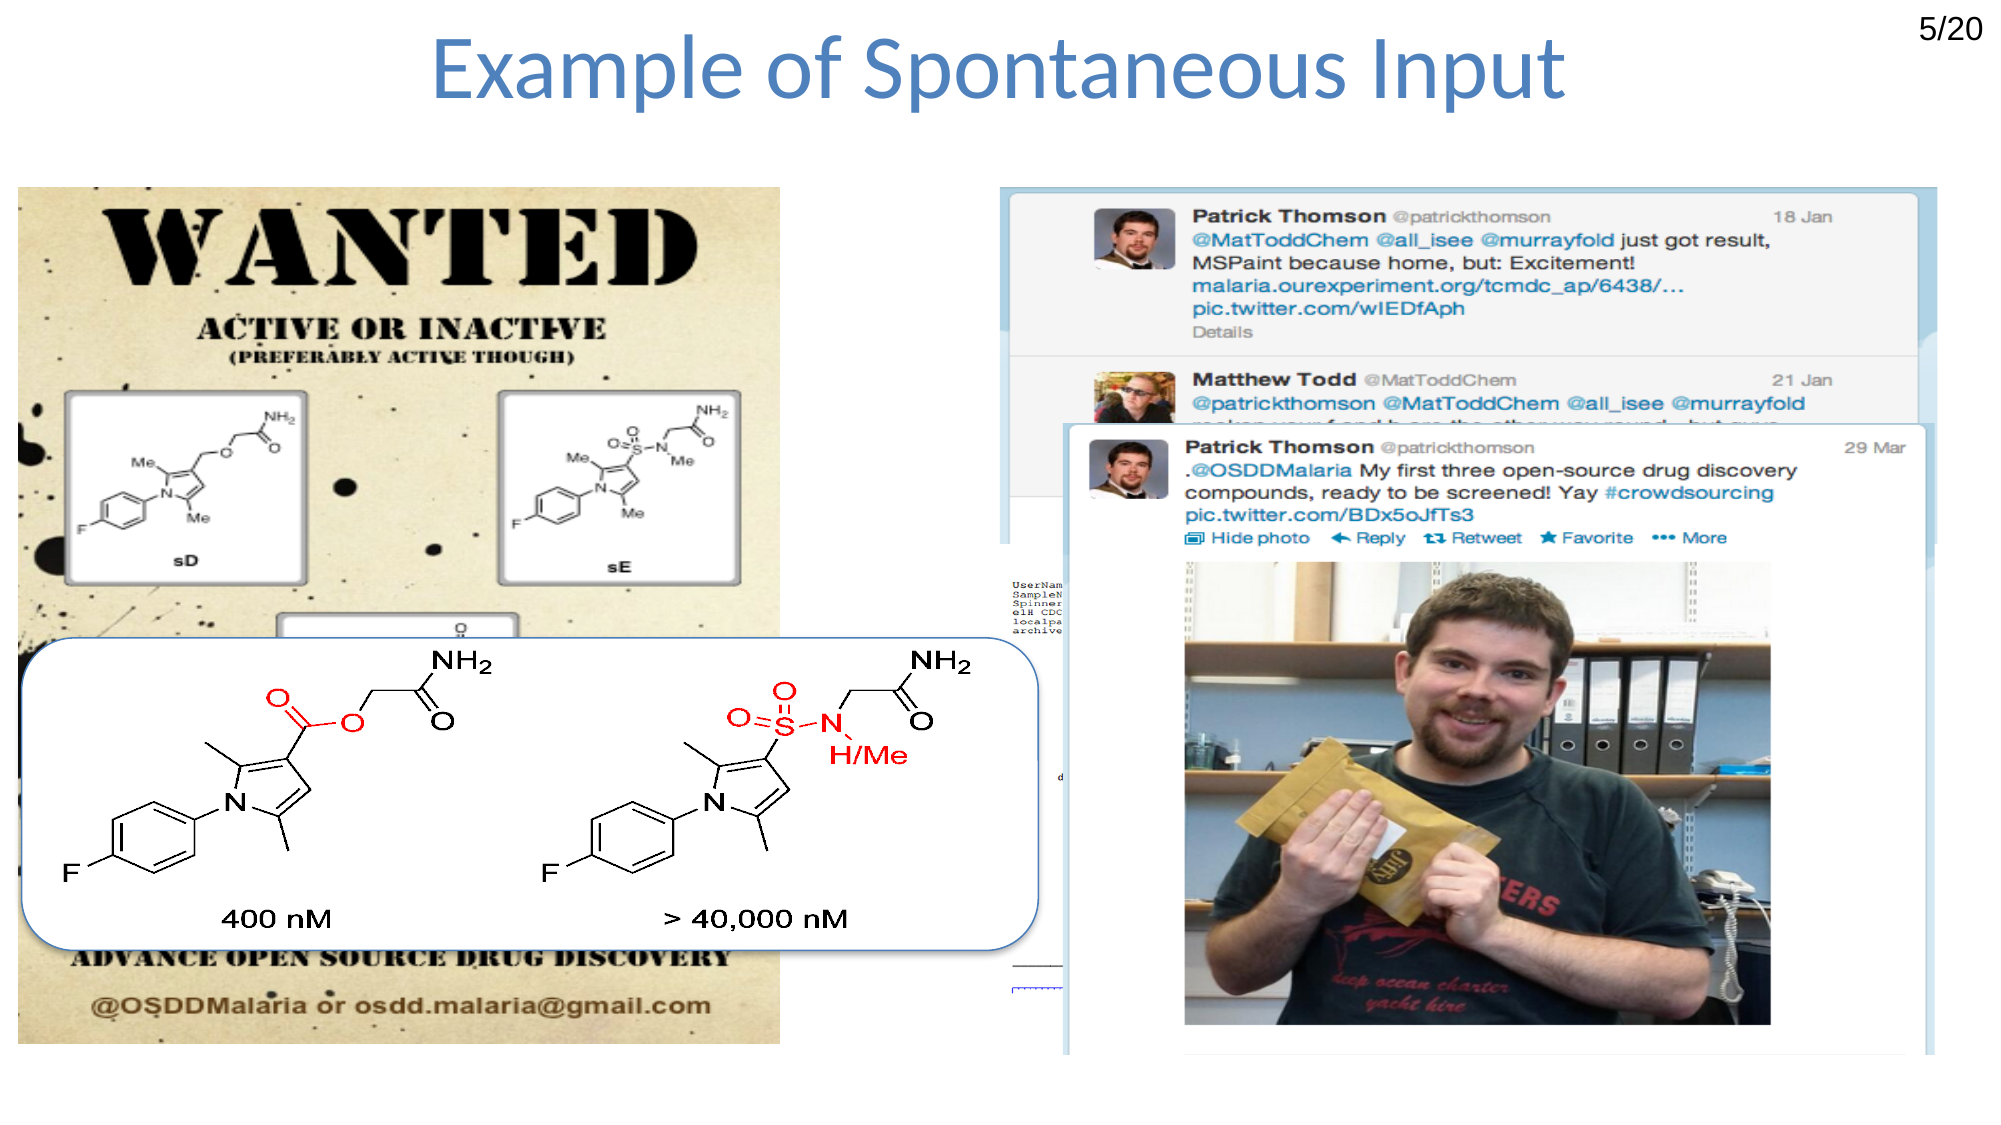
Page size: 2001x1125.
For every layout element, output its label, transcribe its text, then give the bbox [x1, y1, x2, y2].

picture [17, 186, 1961, 1071]
text_box [784, 637, 964, 642]
text_box 5/20 [1903, 0, 1999, 55]
text_box Example of Spontaneous Input [415, 0, 1585, 125]
